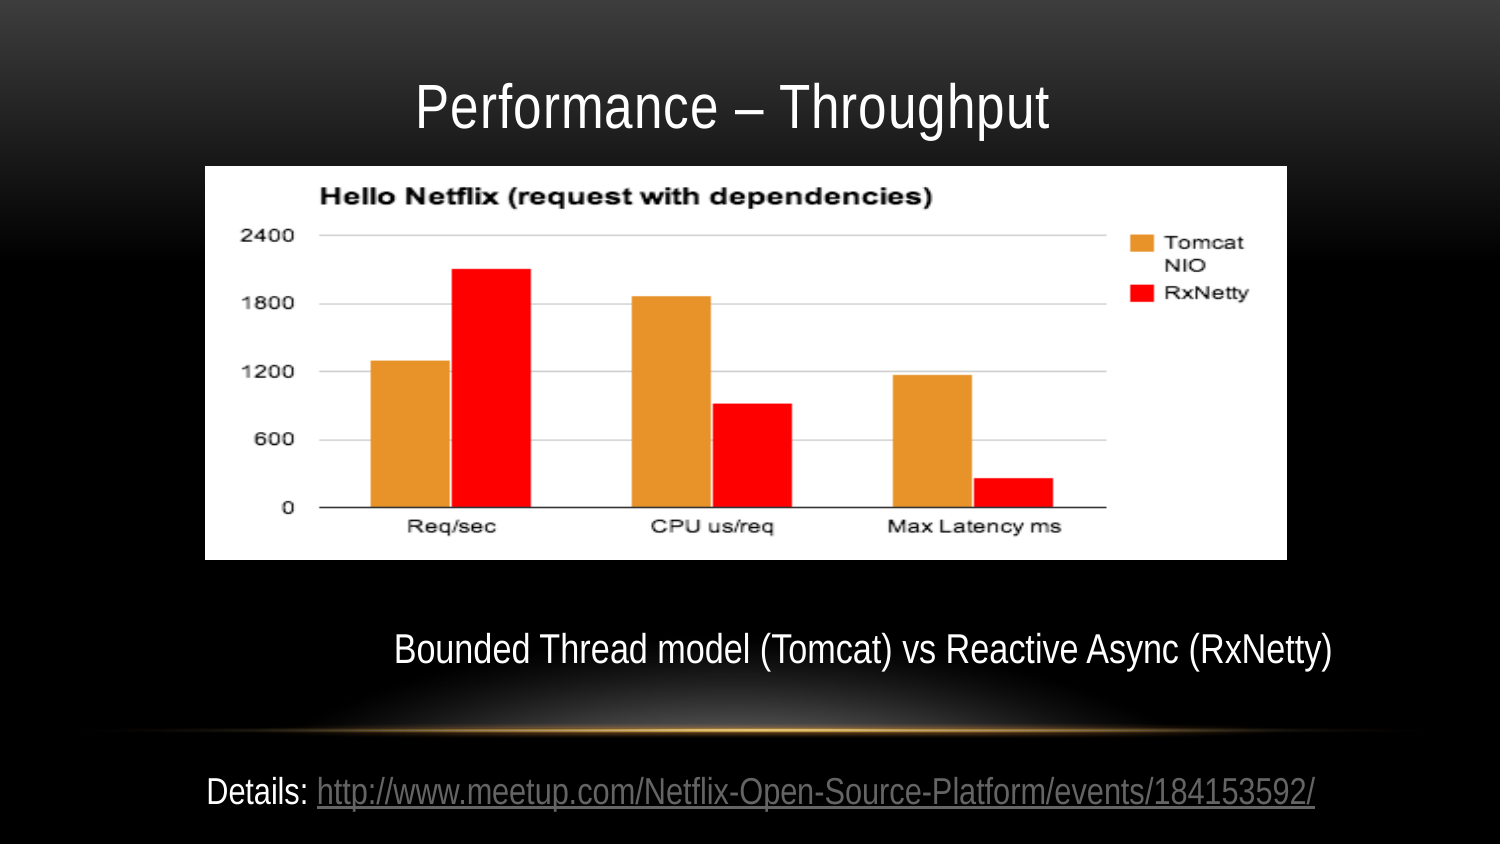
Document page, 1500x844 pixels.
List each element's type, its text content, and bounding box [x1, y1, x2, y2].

text_box Bounded Thread model (Tomcat) vs Reactive Async (RxNetty) [378, 614, 1349, 679]
title Performance – Throughput [55, 33, 1428, 170]
text_box Details: http://www.meetup.com/Netflix-Open-Source-Platform/events/184153592/ [191, 759, 1436, 820]
picture [0, 0, 1500, 844]
